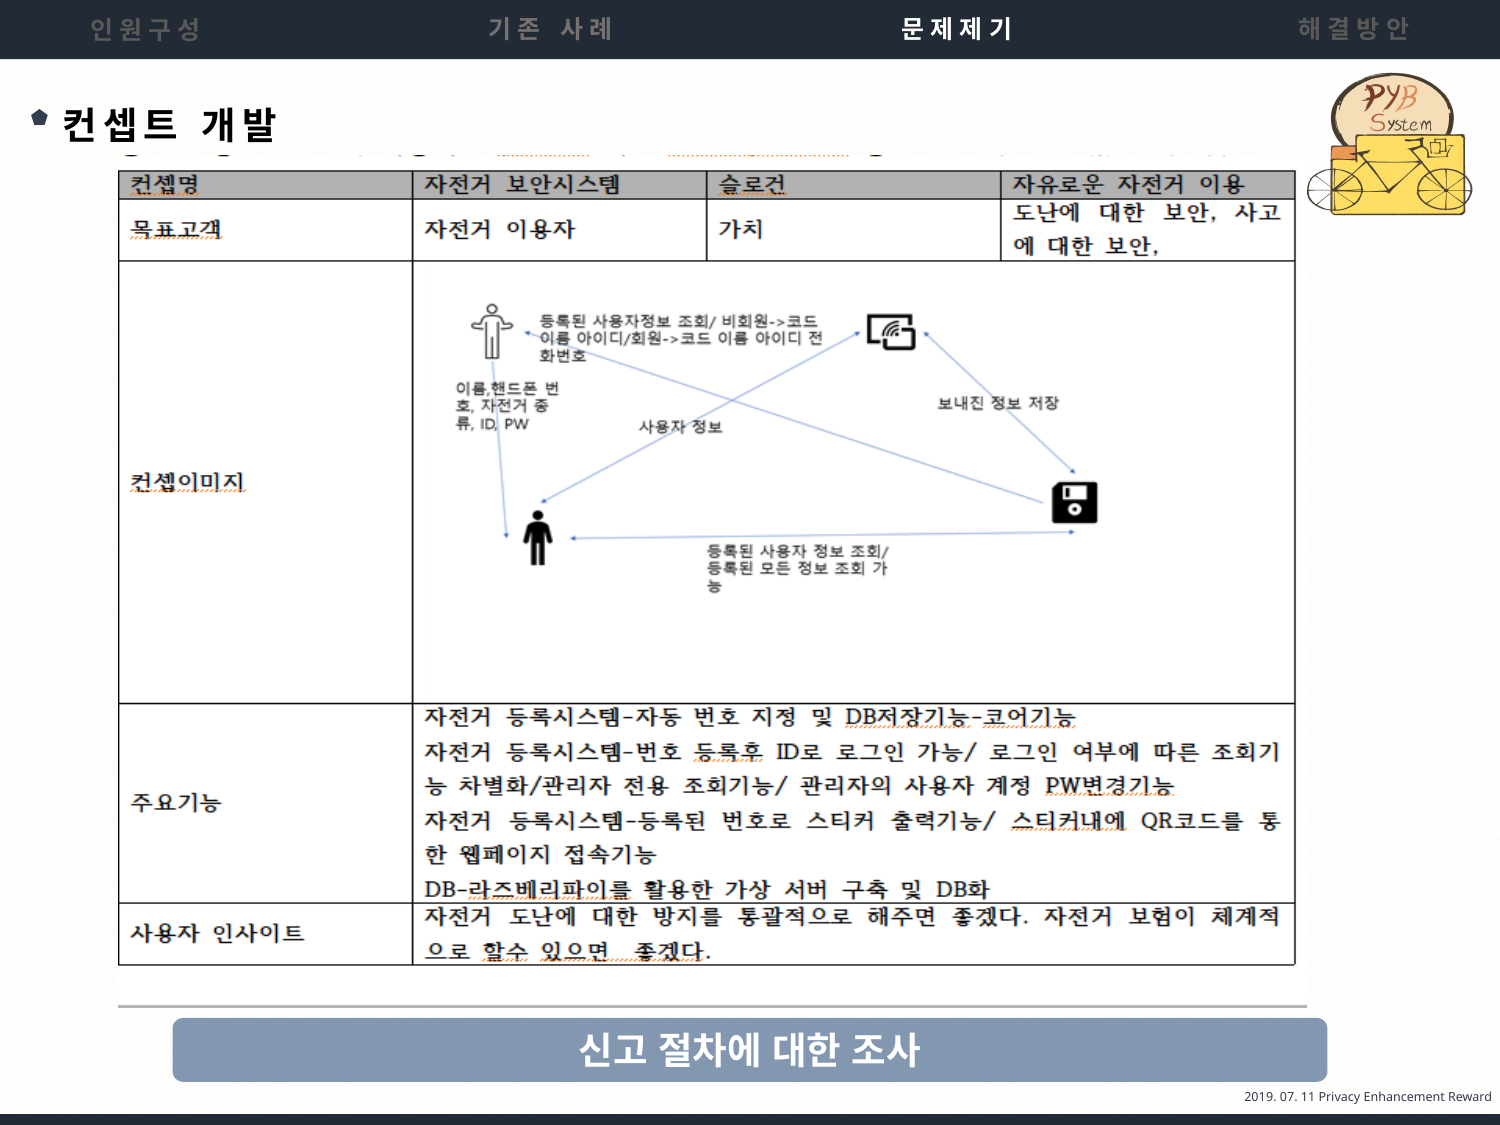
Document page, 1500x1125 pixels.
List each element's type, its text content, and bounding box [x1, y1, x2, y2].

text_box 기존 사례 [473, 6, 628, 51]
text_box [29, 107, 47, 126]
text_box 컨셉트 개발 [47, 94, 866, 155]
text_box 문제제기 [886, 6, 1027, 51]
text_box [0, 1113, 1500, 1125]
text_box [0, 0, 1500, 60]
text_box 2019. 07. 11 Privacy Enhancement Reward [1229, 1081, 1500, 1112]
picture [118, 61, 1500, 1008]
text_box 해결방안 [1283, 6, 1425, 51]
text_box 인원구성 [75, 7, 217, 53]
text_box 신고 절차에 대한 조사 [171, 1016, 1329, 1083]
